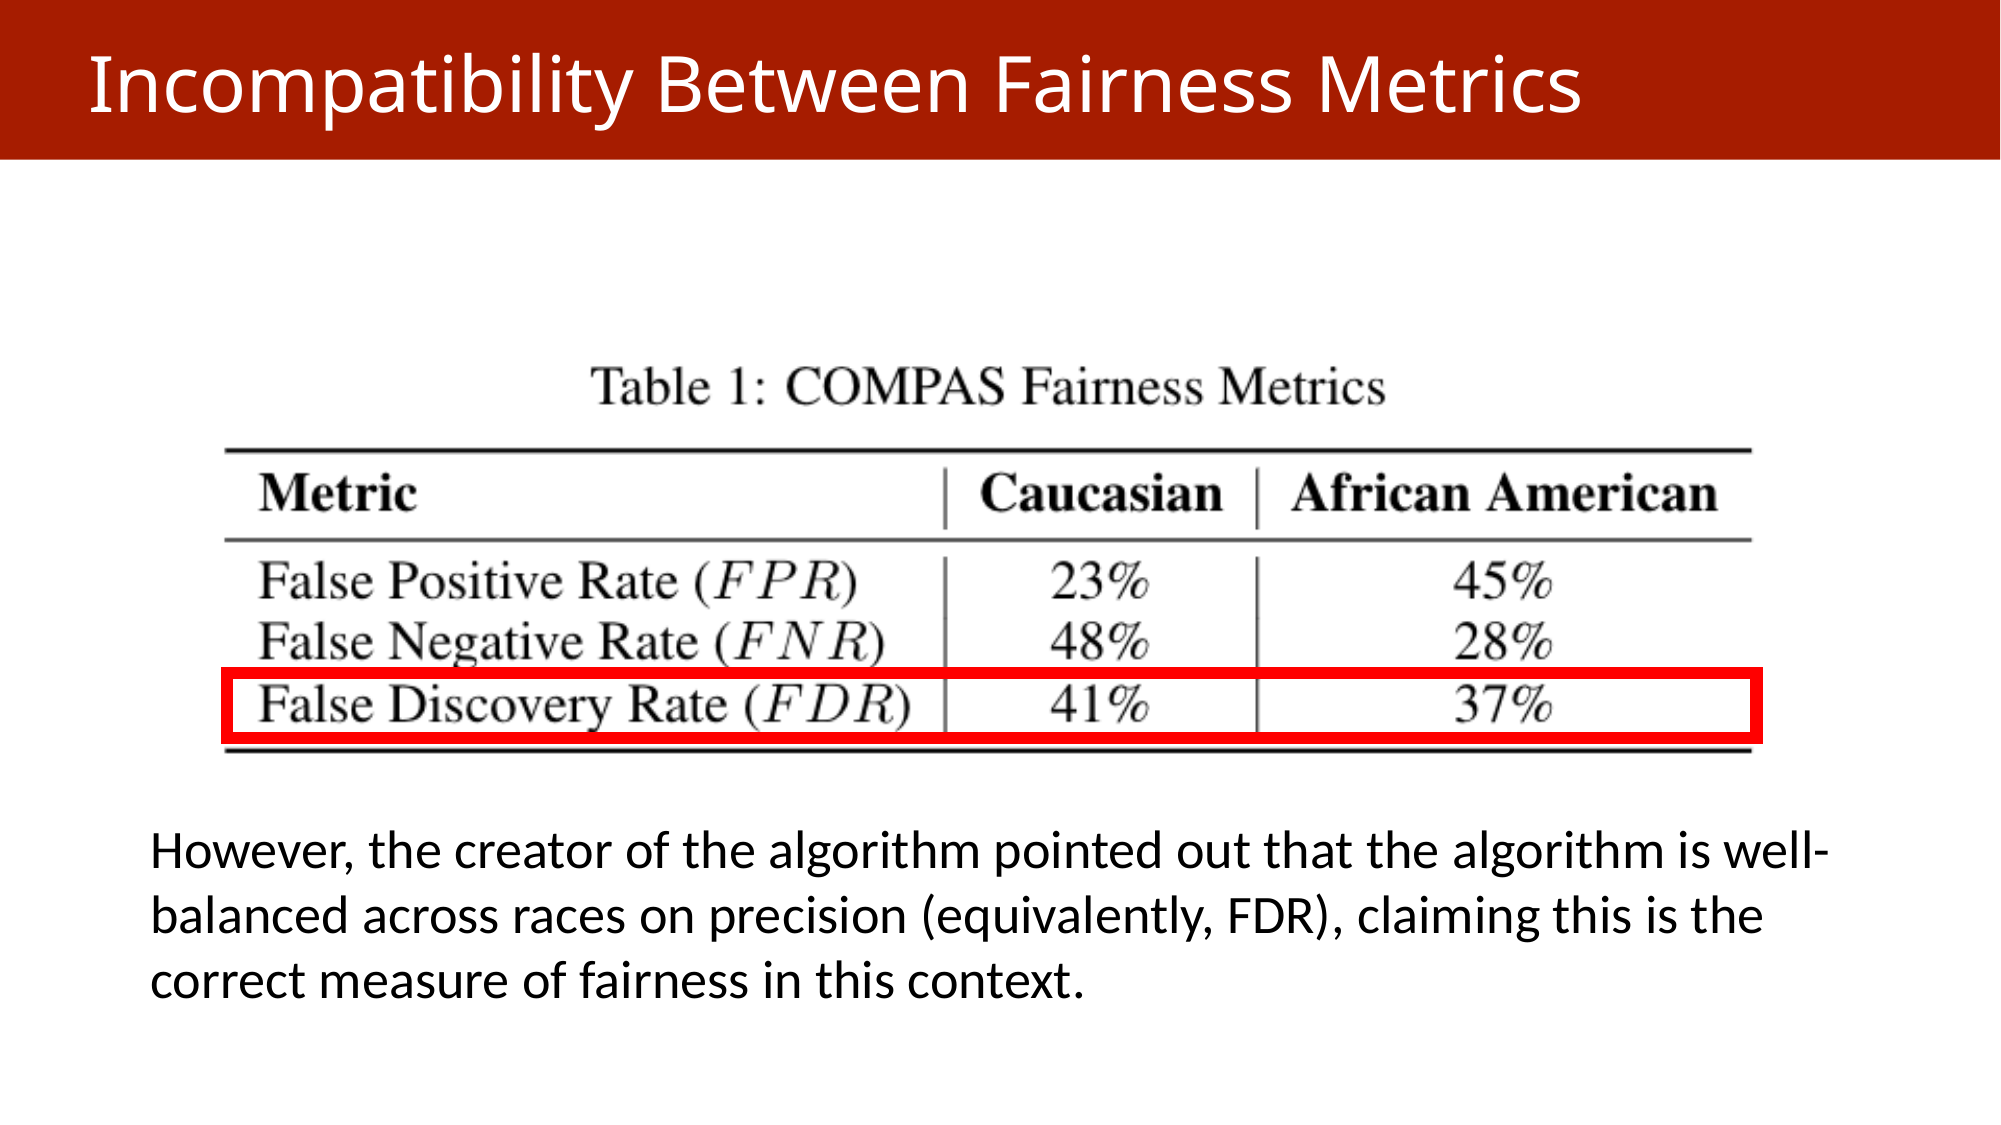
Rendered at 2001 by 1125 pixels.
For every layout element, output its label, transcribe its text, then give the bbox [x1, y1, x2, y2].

title Incompatibility Between Fairness Metrics [68, 14, 1932, 140]
text_box However, the creator of the algorithm pointed out that the algorithm is well- balanced across races on precision (equivalently, FDR), claiming this is the correct measure of fairness in this context. [135, 807, 1848, 1017]
picture [199, 317, 1800, 808]
